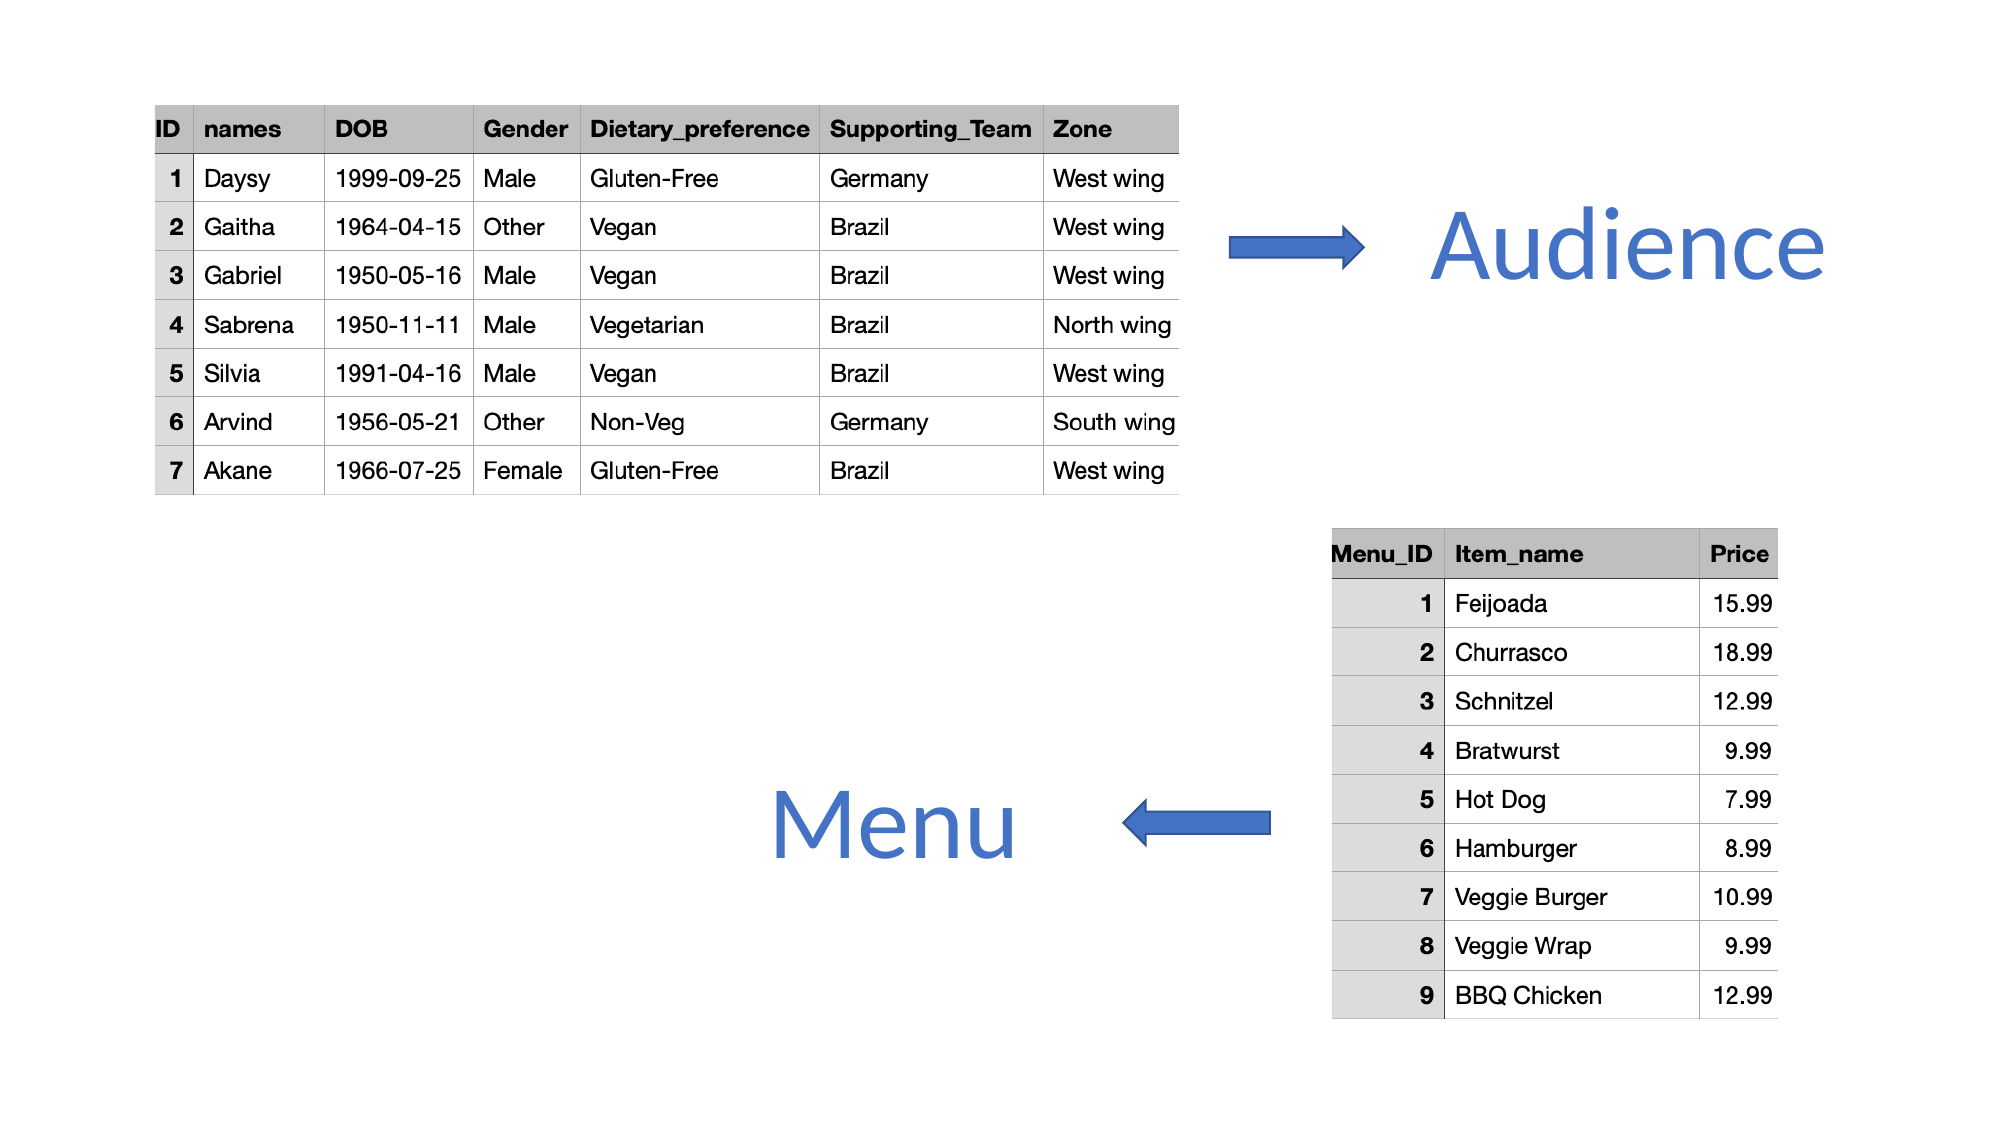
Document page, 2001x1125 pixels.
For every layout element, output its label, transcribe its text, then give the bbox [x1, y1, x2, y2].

text_box Menu [753, 746, 1035, 887]
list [154, 105, 1179, 495]
text_box [1228, 224, 1366, 271]
text_box Audience [1415, 167, 1844, 309]
picture [1331, 516, 1779, 1020]
text_box [1121, 797, 1271, 848]
